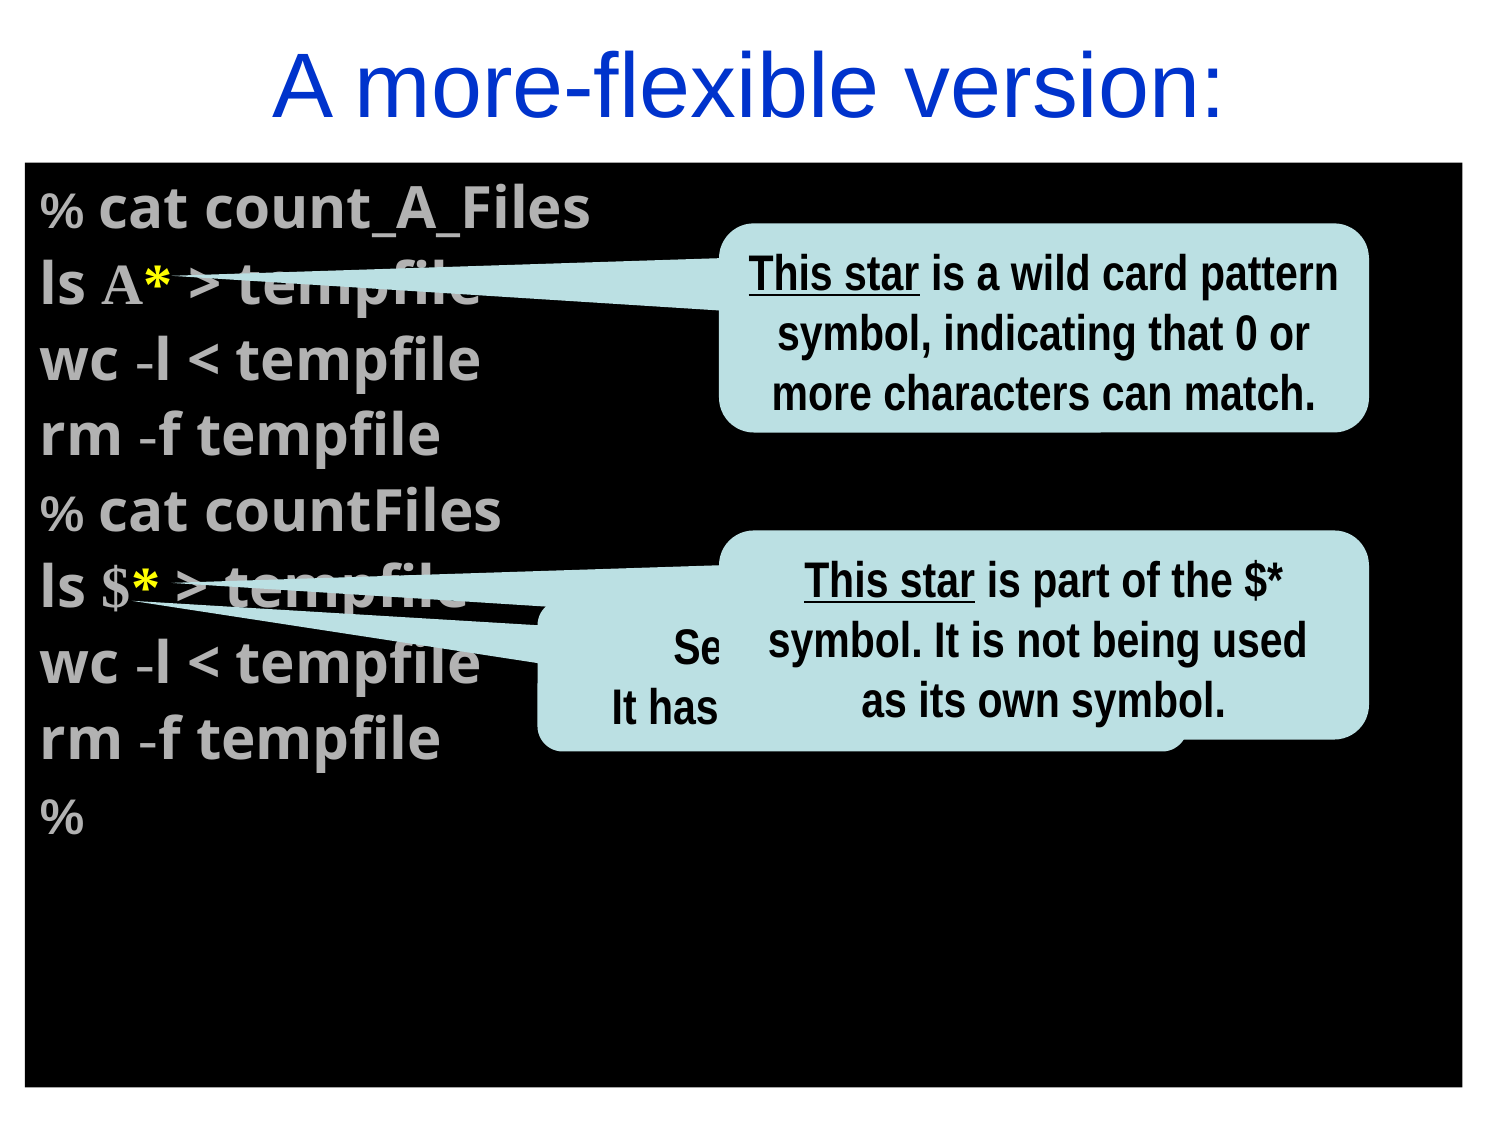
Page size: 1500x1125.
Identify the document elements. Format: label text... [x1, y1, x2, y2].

text_box % cat count_A_Files ls A* > tempfile wc -l < tempfile rm -f tempfile % cat countFiles ls $* > tempfile wc -l < tempfile rm -f tempfile % chm u+ A* % ./count A* [^A]*.c 11 % [24, 162, 1463, 1088]
text_box This star is part of the $* symbol. It is not being used as its own symbol. [171, 530, 1370, 740]
title A more-flexible version: [0, 24, 1500, 138]
text_box See the difference? It has “$*” instead of “A*” [131, 600, 1184, 752]
text_box This star is a wild card pattern symbol, indicating that 0 or more characters can match. [171, 223, 1370, 433]
